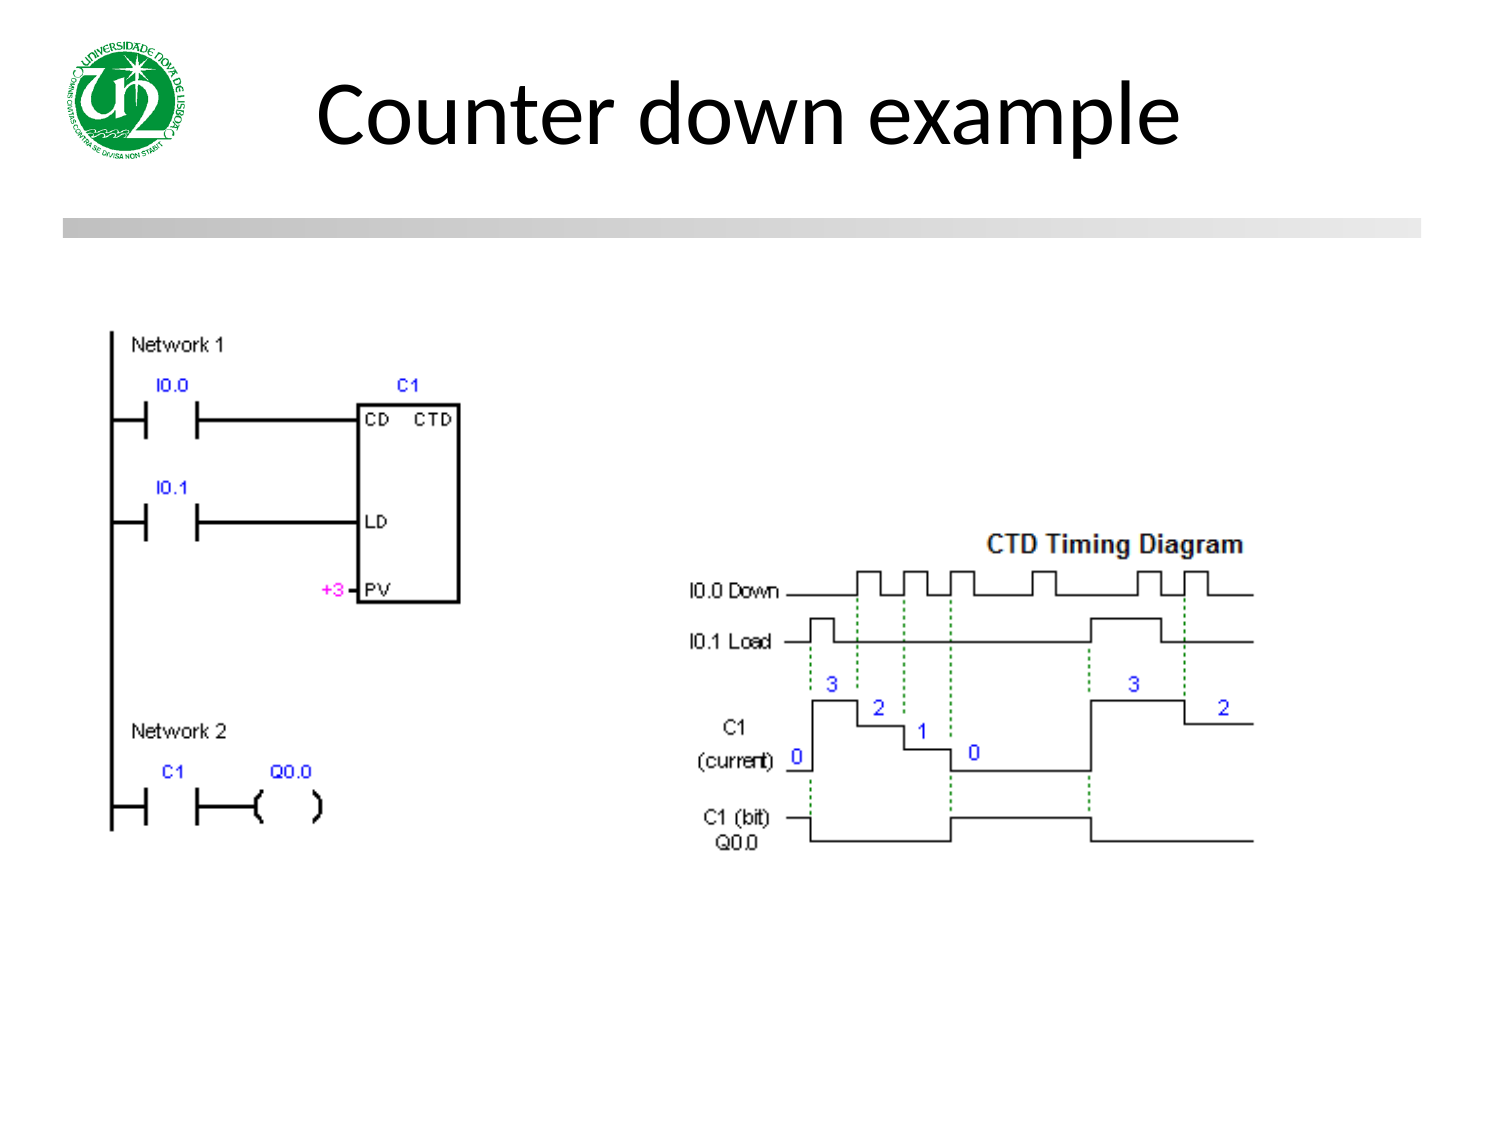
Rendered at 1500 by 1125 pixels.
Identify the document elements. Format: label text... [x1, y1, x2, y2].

picture [662, 499, 1410, 913]
picture [64, 39, 185, 160]
text_box Counter down example [74, 45, 1425, 233]
picture [99, 324, 534, 862]
